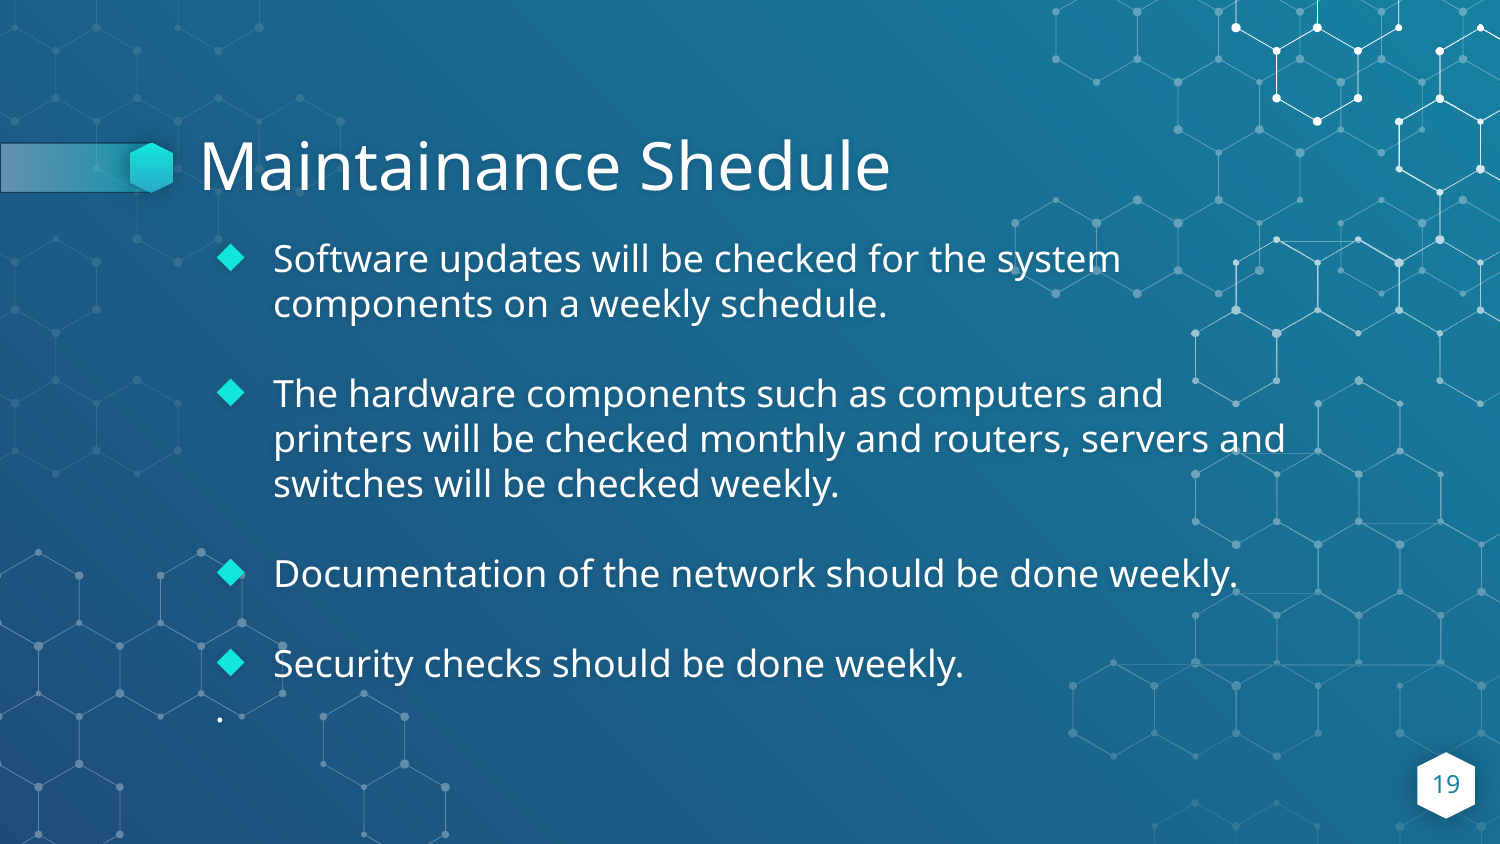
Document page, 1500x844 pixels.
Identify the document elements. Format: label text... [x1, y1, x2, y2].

title Maintainance Shedule [198, 140, 1302, 198]
list Software updates will be checked for the system components on a weekly schedule. The hardware components such as computers and printers will be checked monthly and routers, servers and switches will be checked weekly. Documentation of the network should be done weekly. Security checks should be done weekly. . [198, 234, 1302, 771]
slide_number 19 [1417, 752, 1475, 819]
